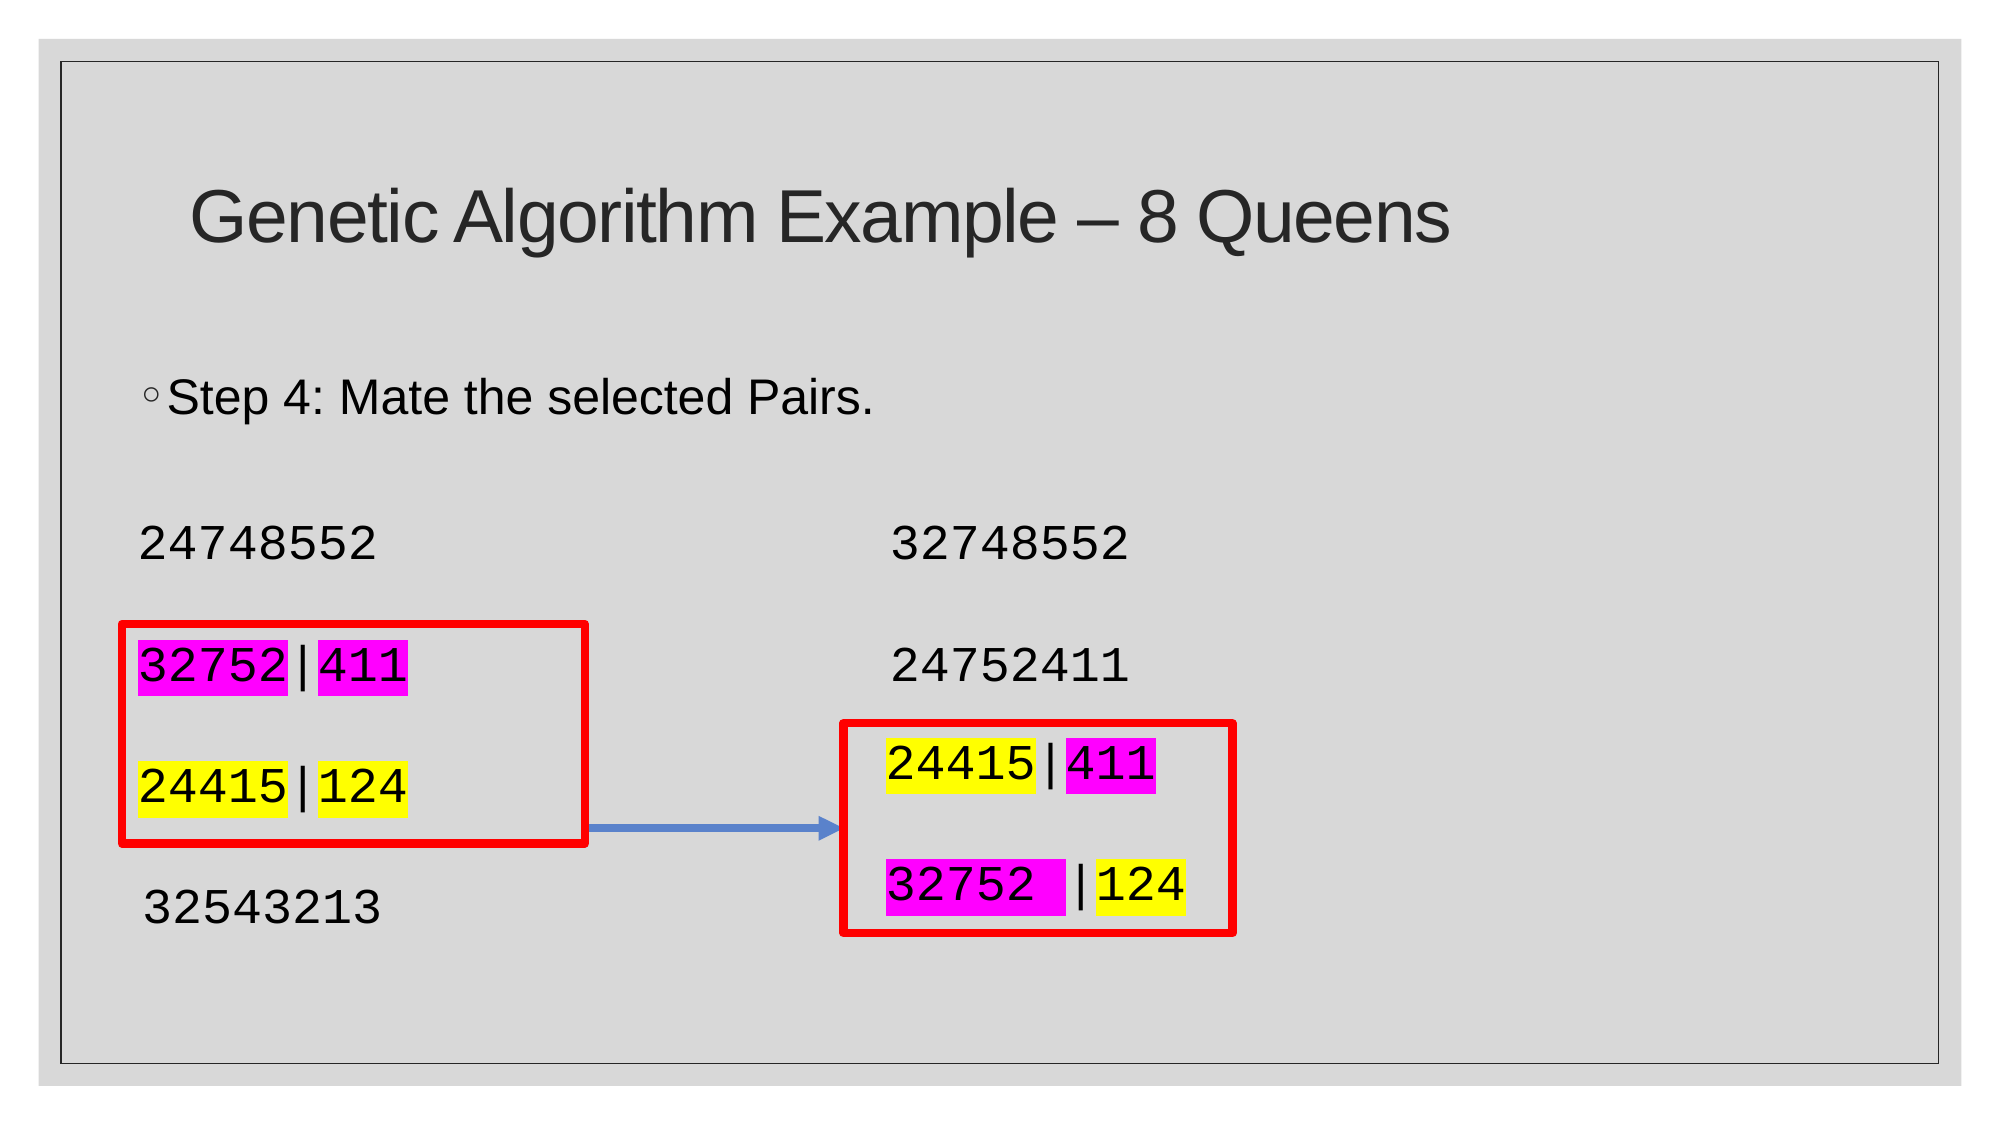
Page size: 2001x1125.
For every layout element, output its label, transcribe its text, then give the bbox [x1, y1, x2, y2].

text_box [842, 722, 1233, 934]
text_box 32543213 [127, 866, 427, 942]
text_box 24415|411 [870, 722, 1171, 797]
list Step 4: Mate the selected Pairs. [121, 345, 1868, 977]
text_box 32748552 [875, 502, 1145, 578]
text_box 32752 |124 [871, 843, 1231, 919]
text_box 24748552 [123, 502, 423, 578]
text_box 24752411 [875, 623, 1145, 699]
title Genetic Algorithm Example – 8 Queens [174, 105, 1825, 331]
text_box [121, 623, 586, 844]
